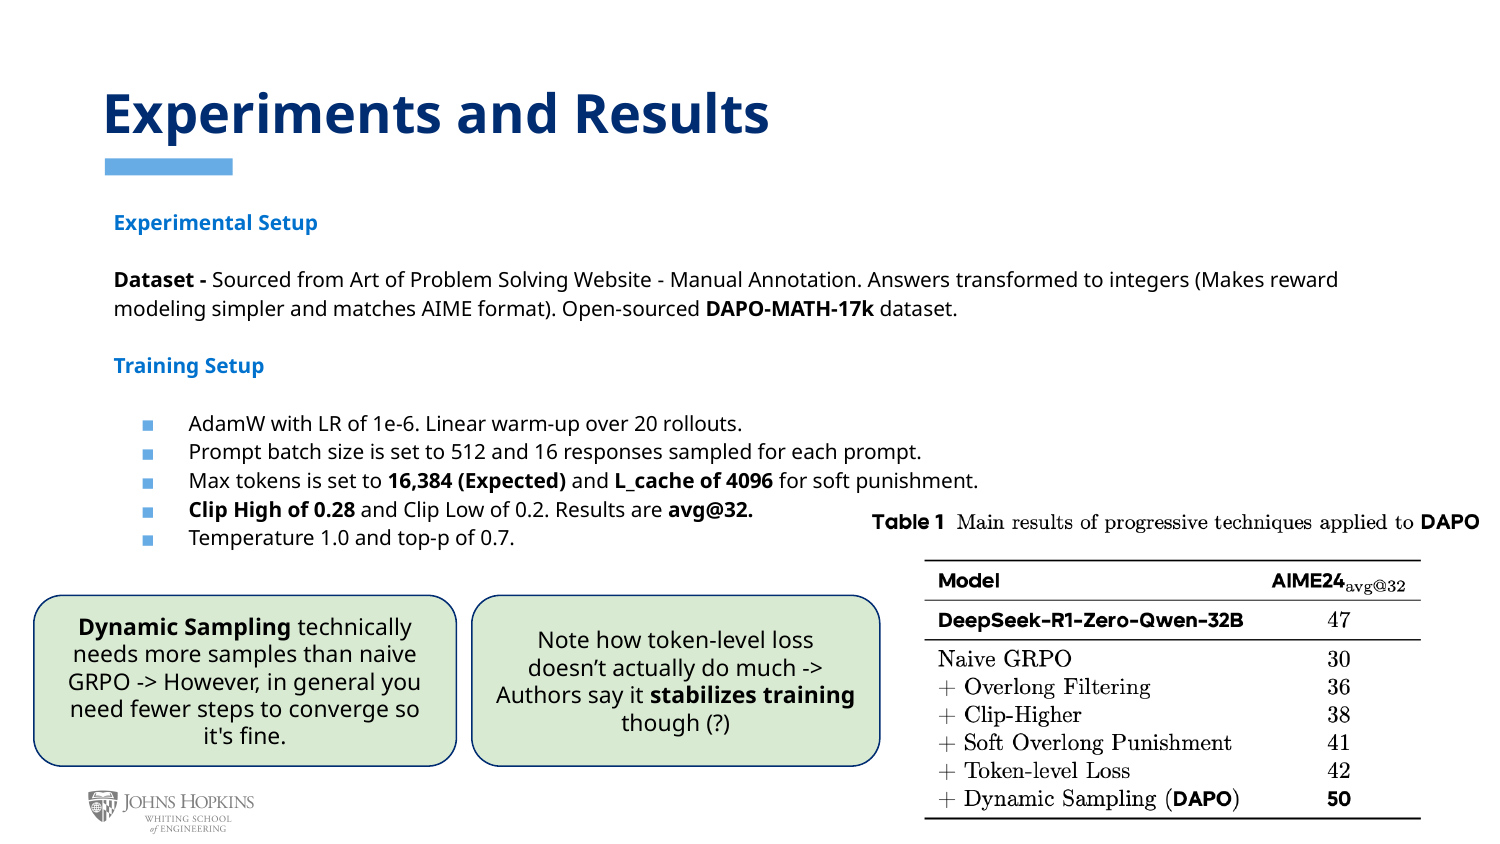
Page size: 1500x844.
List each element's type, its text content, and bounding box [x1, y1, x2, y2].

text_box Dynamic Sampling technically needs more samples than naive GRPO -> However, in general you need fewer steps to converge so it's fine. [33, 595, 457, 767]
list Experimental Setup Dataset - Sourced from Art of Problem Solving Website - Manual Annotation. Answers transformed to integers (Makes reward modeling simpler and matches AIME format). Open-sourced DAPO-MATH-17k dataset. Training Setup AdamW with LR of 1e-6. Linear warm-up over 20 rollouts. Prompt batch size is set to 512 and 16 responses sampled for each prompt. Max tokens is set to 16,384 (Expected) and L_cache of 4096 for soft punishment. Clip High of 0.28 and Clip Low of 0.2. Results are avg@32. Temperature 1.0 and top-p of 0.7. [98, 198, 1425, 582]
text_box Note how token-level loss doesn’t actually do much -> Authors say it stabilizes training though (?) [471, 595, 852, 767]
title Experiments and Results [87, 74, 1414, 159]
picture [857, 502, 1496, 840]
